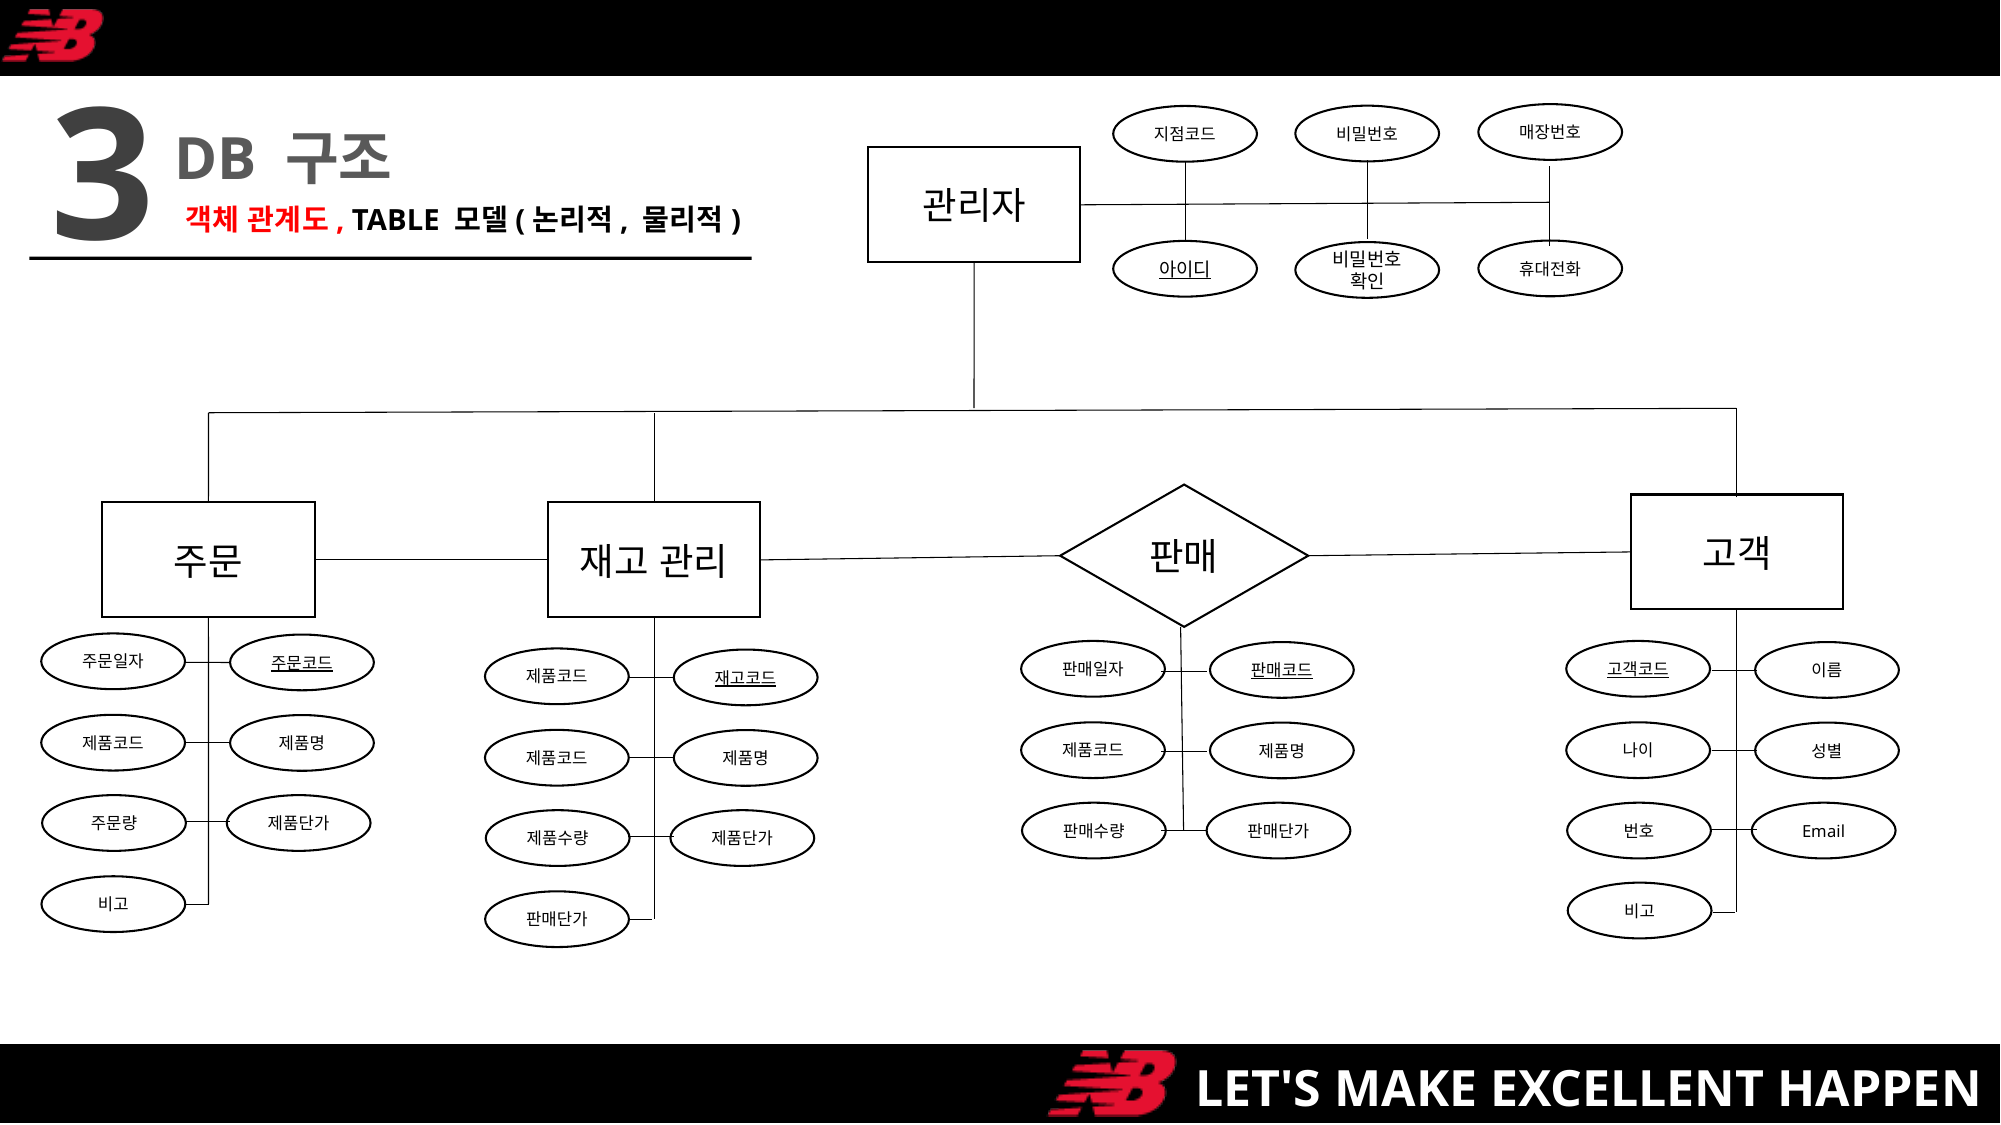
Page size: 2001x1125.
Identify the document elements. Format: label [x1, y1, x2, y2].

text_box [1308, 551, 1631, 556]
text_box [1180, 752, 1184, 830]
picture [1045, 1049, 1181, 1117]
text_box [208, 408, 1736, 413]
text_box [1180, 626, 1184, 671]
text_box [760, 555, 1061, 560]
text_box [0, 0, 2000, 1122]
text_box [1180, 672, 1184, 751]
